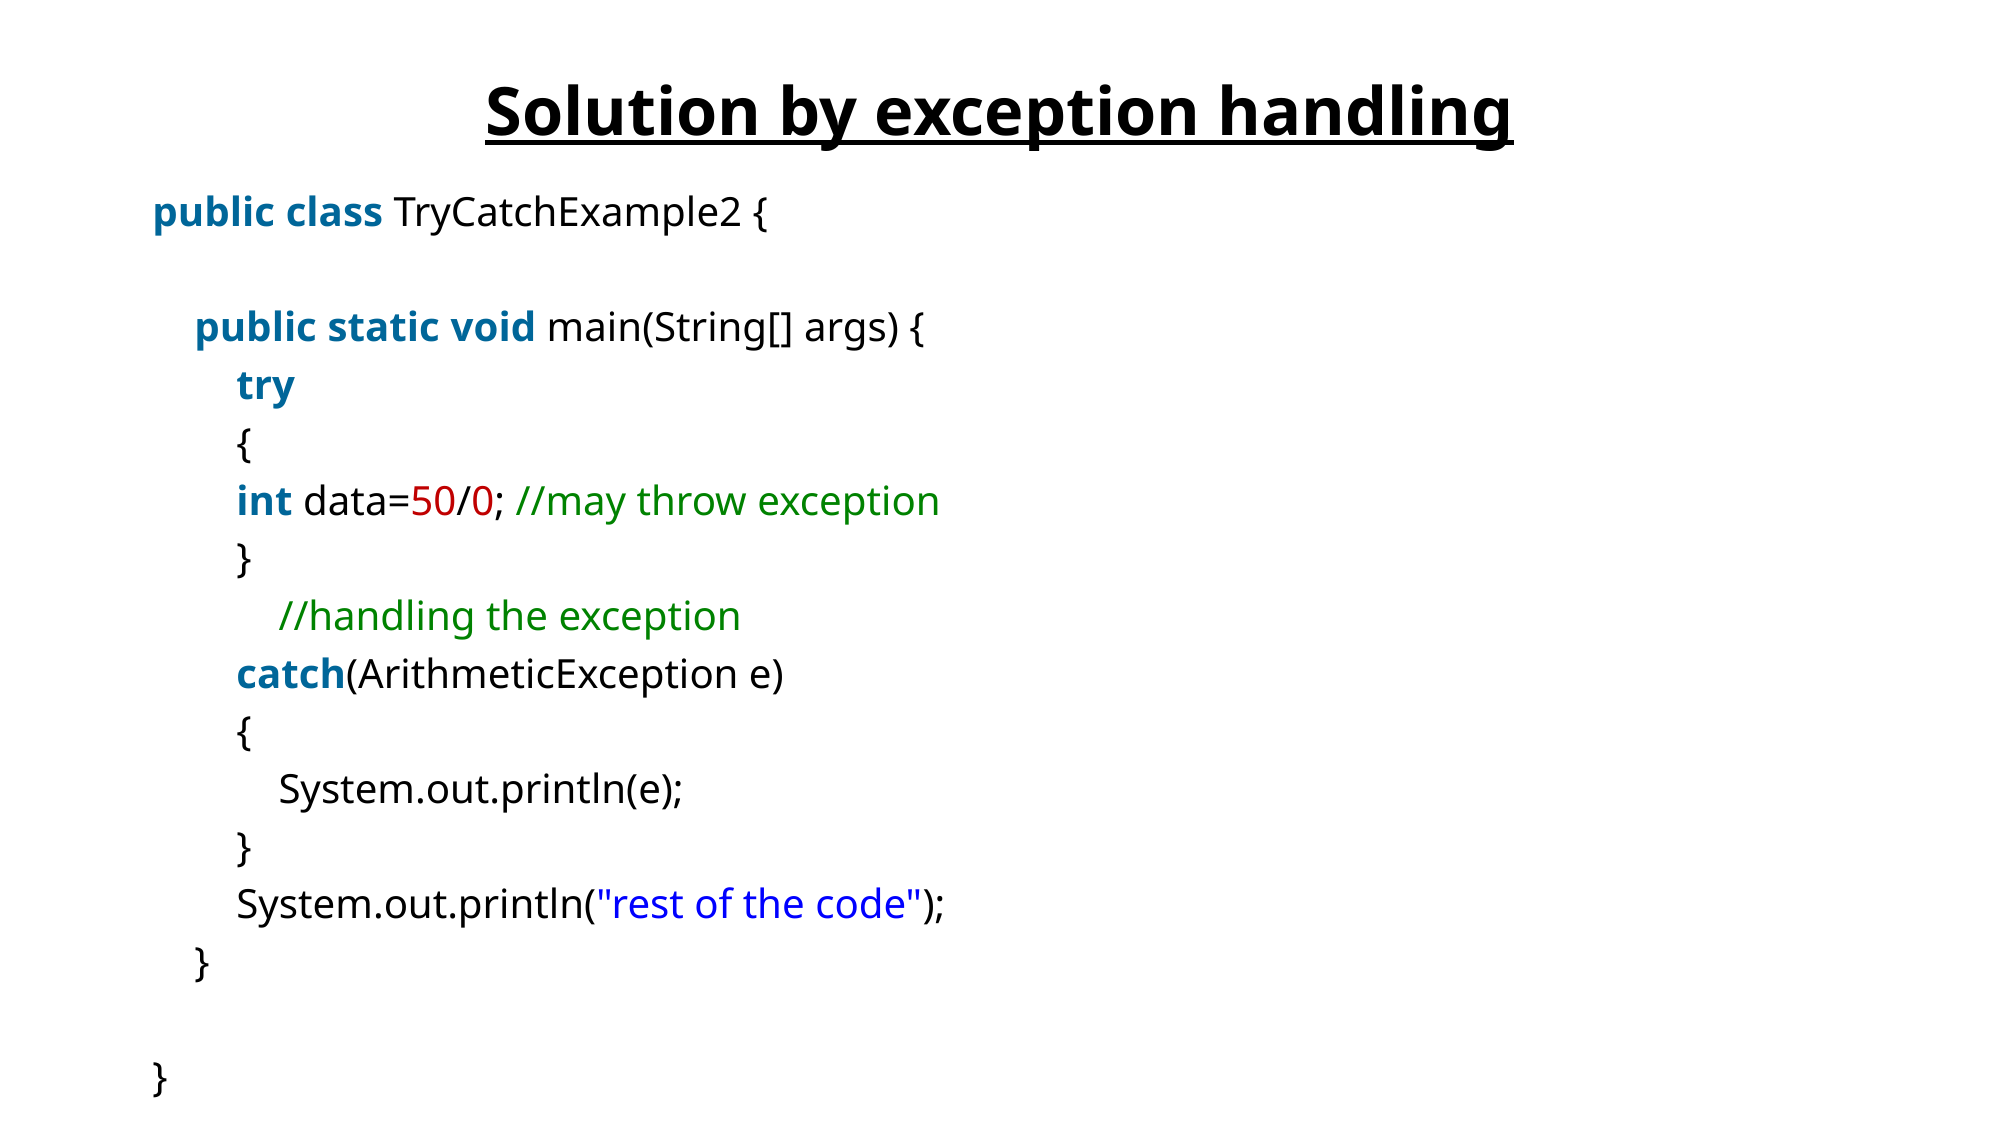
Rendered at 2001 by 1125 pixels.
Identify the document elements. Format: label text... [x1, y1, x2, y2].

list public class TryCatchExample2 { public static void main(String[] args) { try { int data=50/0; //may throw exception } //handling the exception catch(ArithmeticException e) { System.out.println(e); } System.out.println("rest of the code"); } } [137, 184, 1882, 1121]
title Solution by exception handling [137, 59, 1863, 184]
